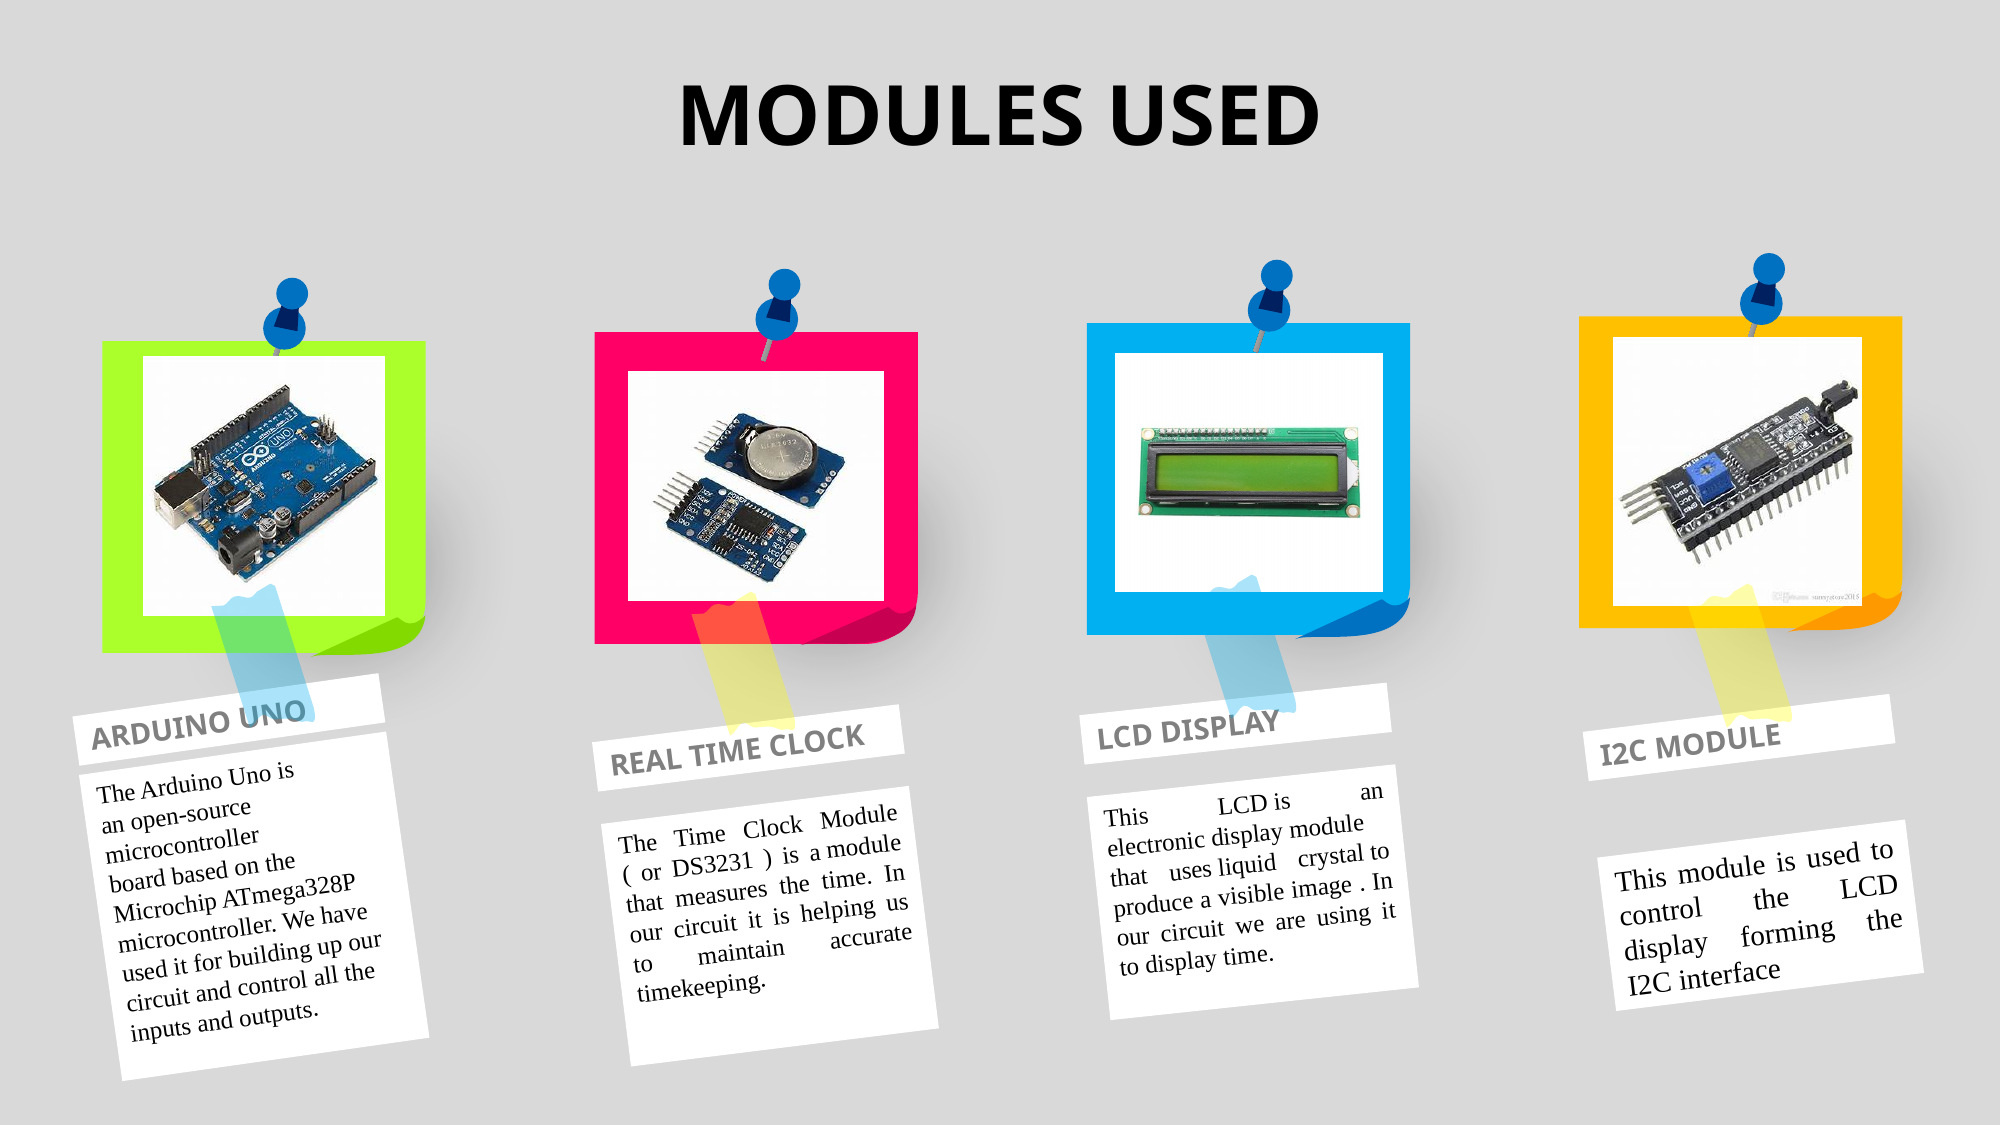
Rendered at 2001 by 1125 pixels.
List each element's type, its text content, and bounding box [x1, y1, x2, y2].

picture [1613, 337, 1862, 606]
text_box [1086, 259, 1517, 732]
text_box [594, 268, 1024, 741]
picture [628, 371, 884, 601]
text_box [1093, 698, 1404, 1008]
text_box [95, 693, 406, 1065]
text_box MODULES USED [661, 54, 1339, 170]
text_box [609, 721, 921, 1052]
picture [143, 356, 385, 616]
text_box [102, 277, 532, 750]
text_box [1597, 711, 1909, 995]
picture [1116, 354, 1382, 591]
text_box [1579, 253, 2000, 725]
